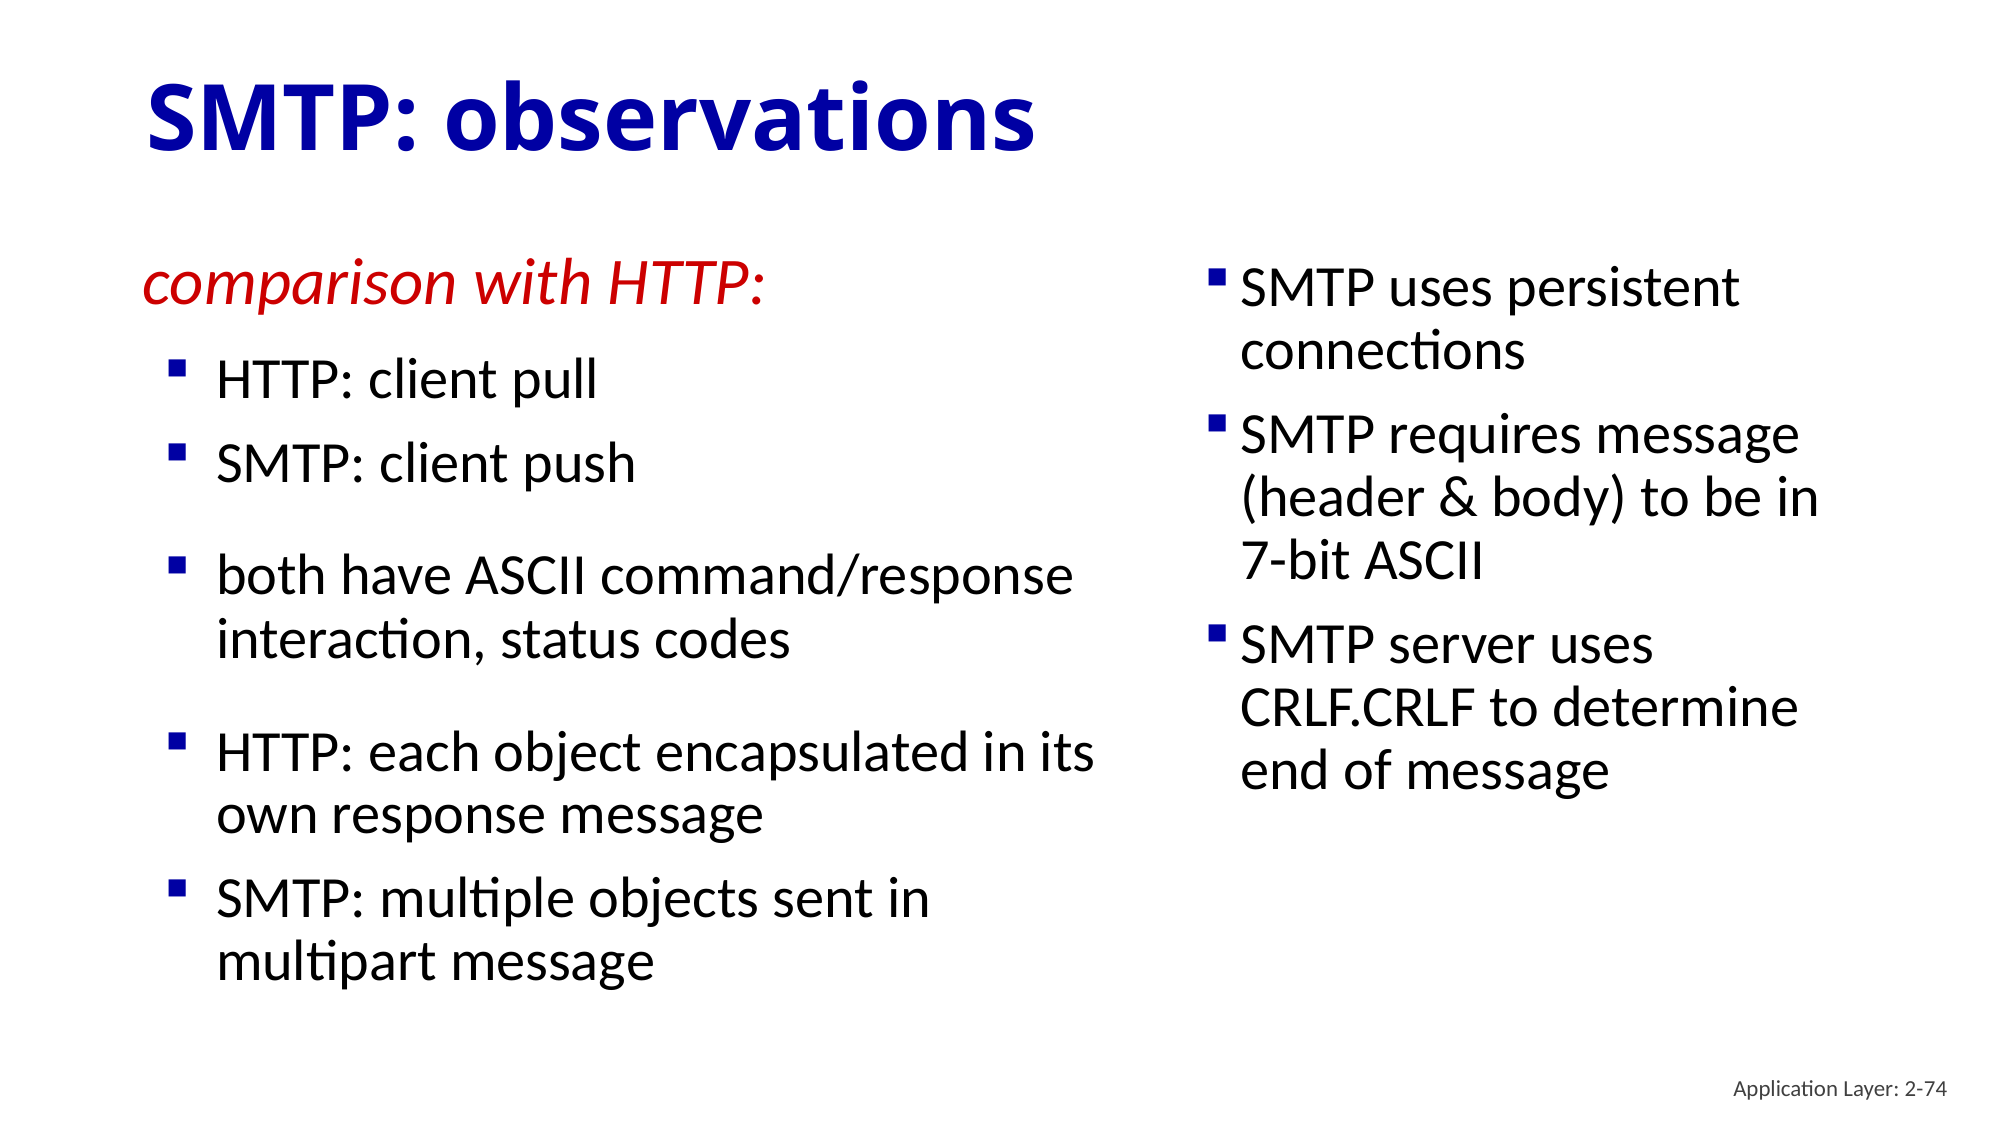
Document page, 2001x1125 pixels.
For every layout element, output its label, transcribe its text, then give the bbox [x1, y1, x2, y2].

text_box comparison with HTTP: HTTP: client pull SMTP: client push both have ASCII command/response interaction, status codes HTTP: each object encapsulated in its own response message SMTP: multiple objects sent in multipart message [106, 239, 1122, 1002]
text_box SMTP uses persistent connections SMTP requires message (header & body) to be in 7-bit ASCII SMTP server uses CRLF.CRLF to determine end of message [1167, 249, 1856, 1012]
title SMTP: observations [131, 47, 1856, 195]
slide_number Application Layer: 2-74 [1512, 1056, 1963, 1117]
